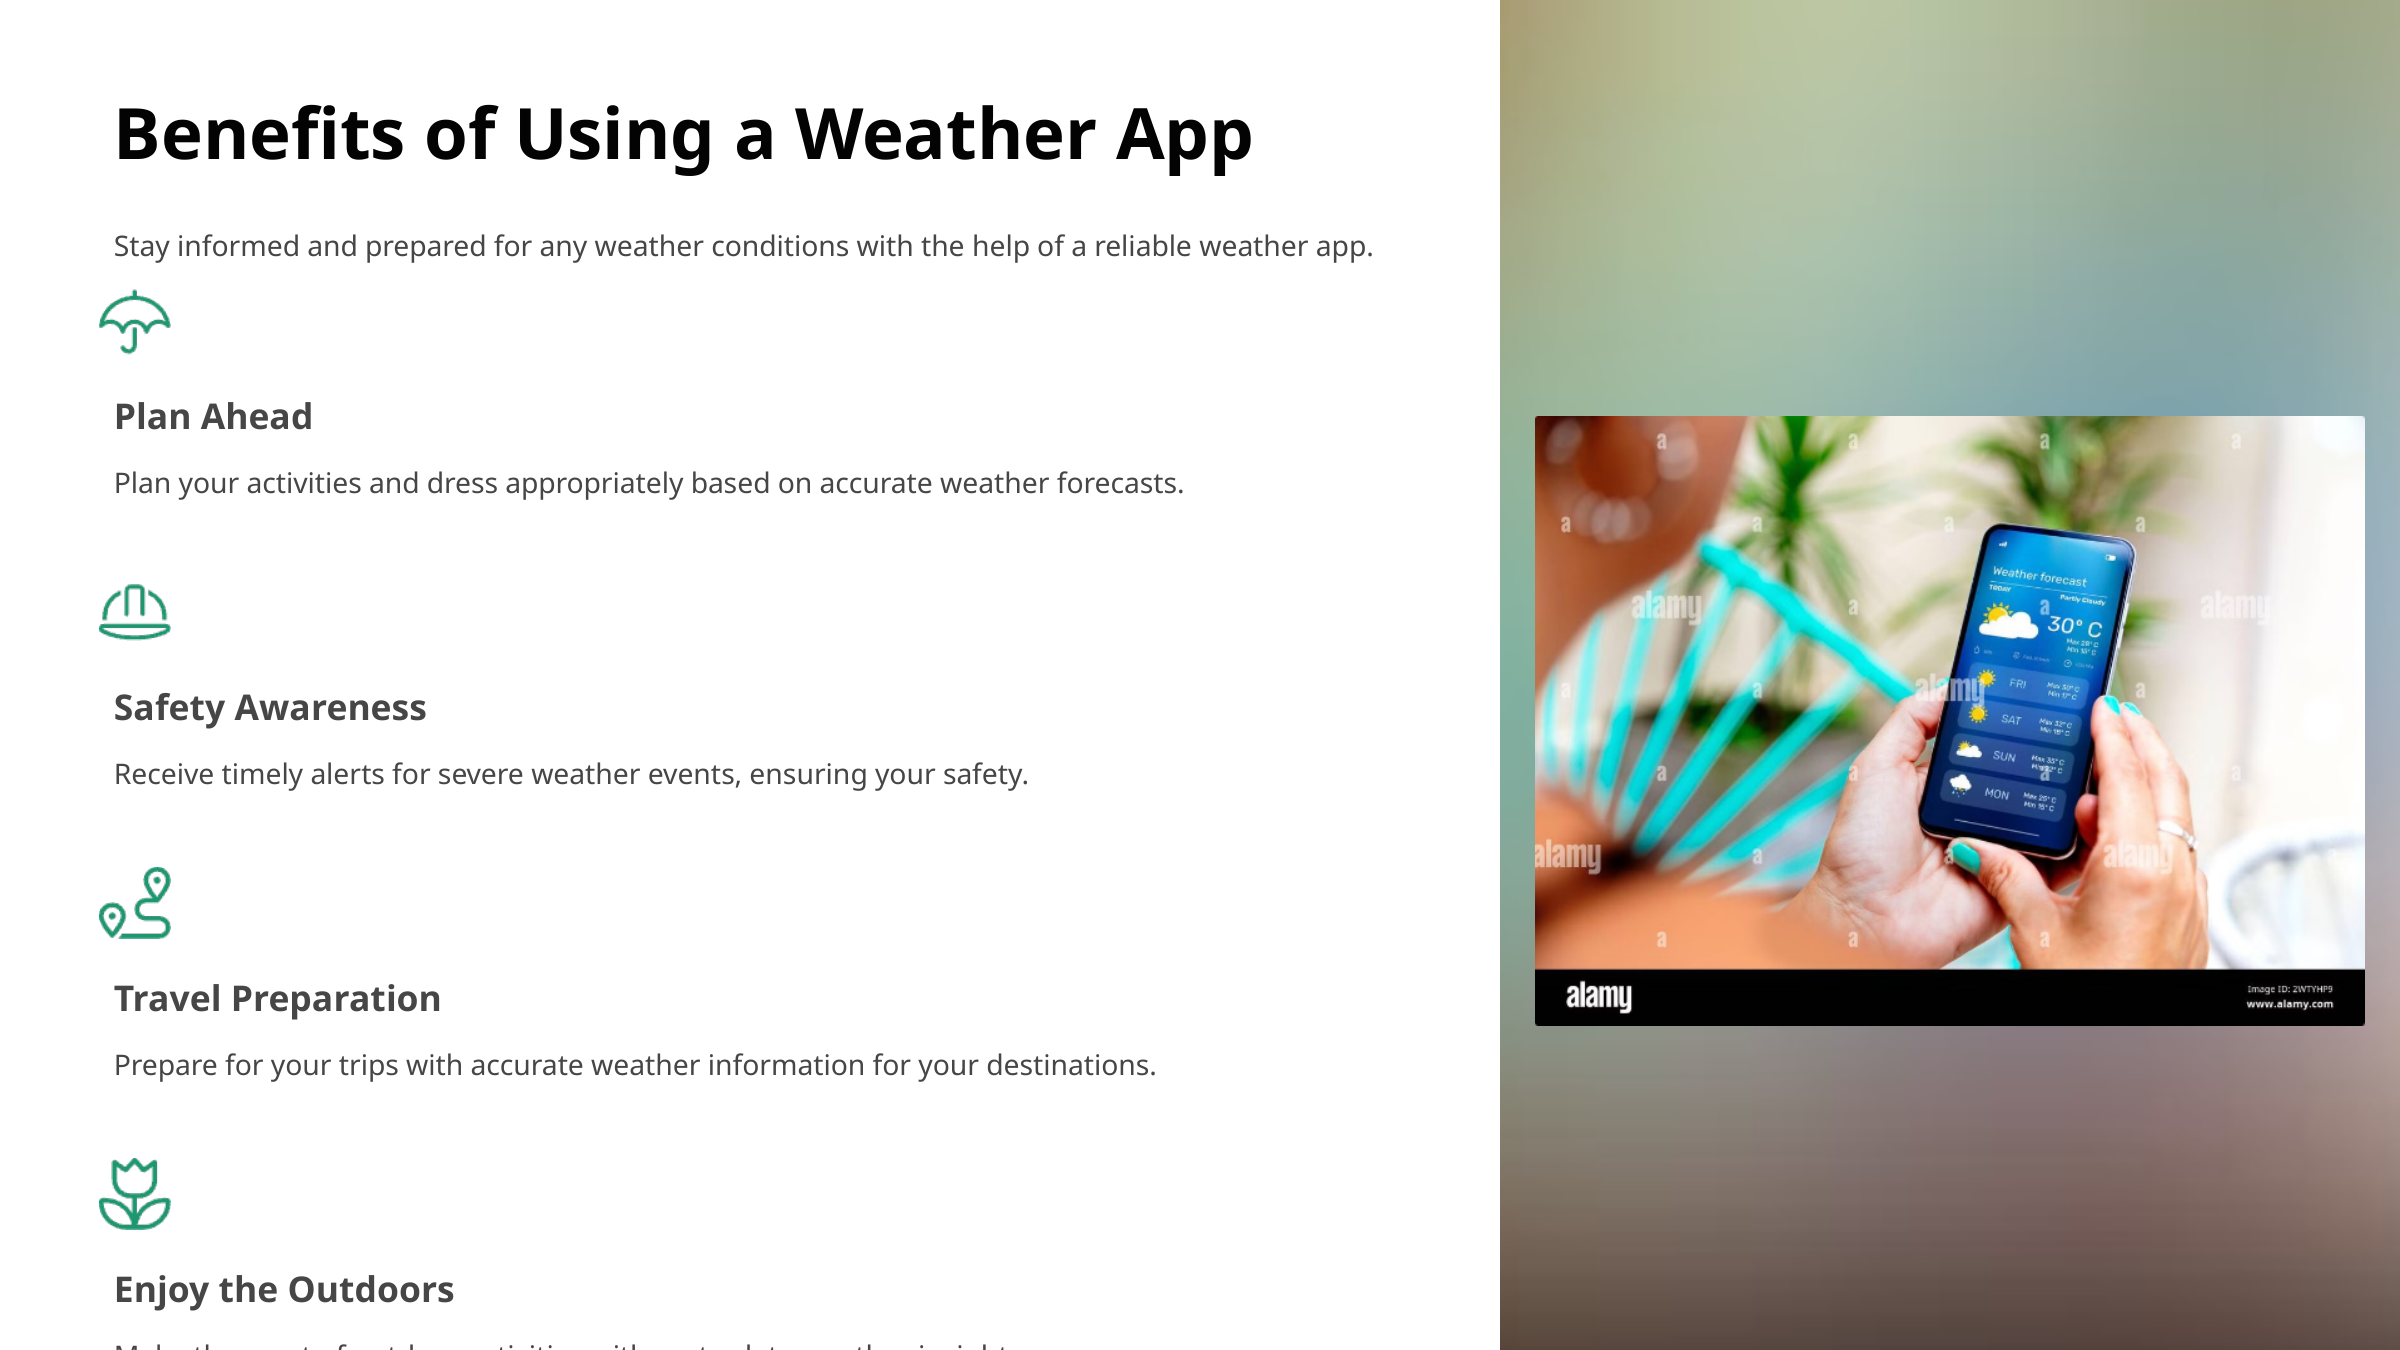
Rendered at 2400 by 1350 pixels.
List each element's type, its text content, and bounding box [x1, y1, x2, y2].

picture [99, 867, 171, 939]
text_box Stay informed and prepared for any weather conditions with the help of a reliable weather app. [99, 208, 1401, 255]
text_box Plan Ahead [99, 385, 454, 430]
text_box Enjoy the Outdoors [99, 1258, 454, 1303]
text_box [0, 0, 1499, 1350]
picture [99, 577, 171, 648]
text_box Receive timely alerts for severe weather events, ensuring your safety. [99, 737, 1401, 783]
text_box Plan your activities and dress appropriately based on accurate weather forecasts. [99, 446, 1401, 492]
picture [1499, 0, 2400, 1350]
text_box Safety Awareness [99, 676, 454, 721]
text_box Travel Preparation [99, 967, 454, 1012]
text_box Make the most of outdoor activities with up-to-date weather insights. [99, 1319, 1401, 1350]
text_box Benefits of Using a Weather App [99, 77, 1199, 167]
text_box Prepare for your trips with accurate weather information for your destinations. [99, 1028, 1401, 1074]
picture [99, 286, 171, 358]
picture [99, 1158, 171, 1230]
